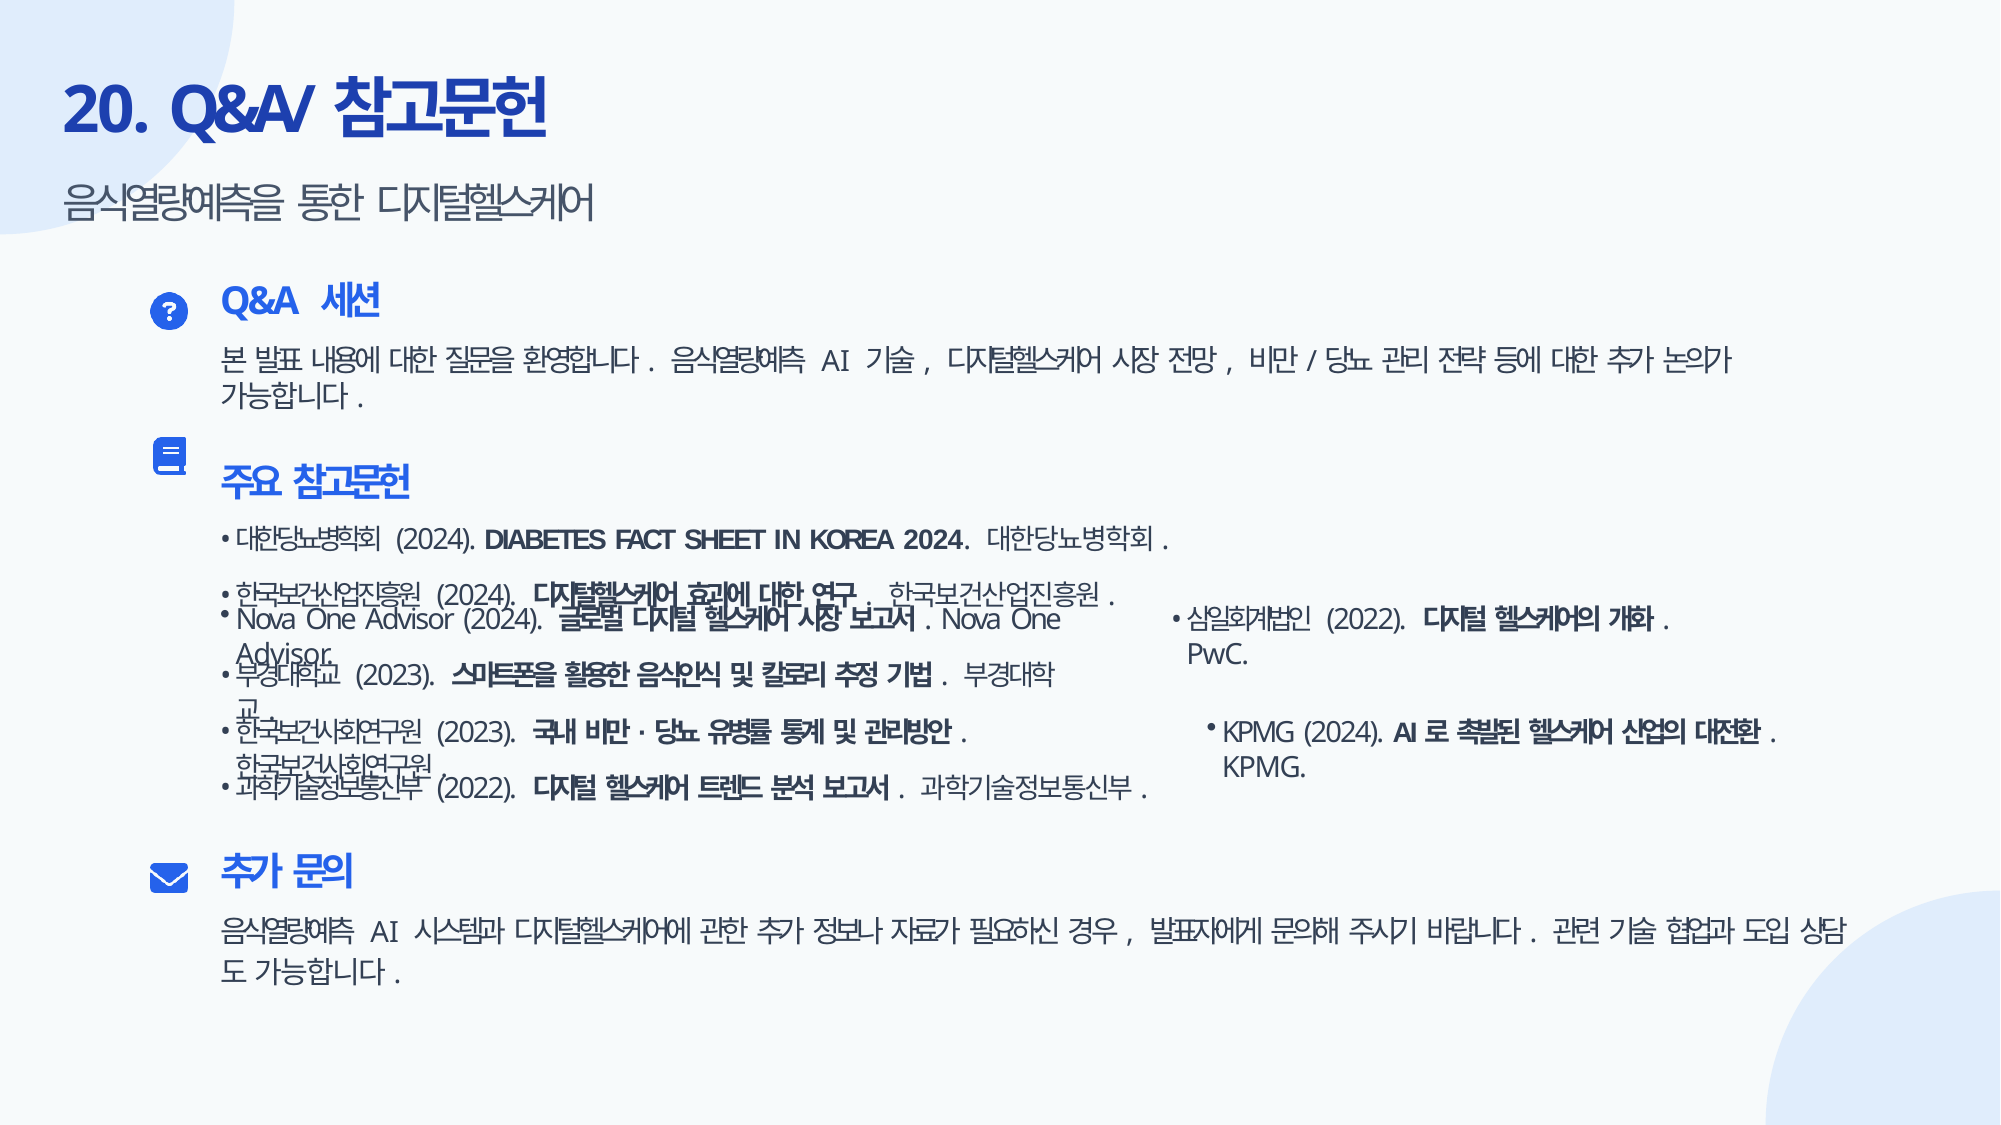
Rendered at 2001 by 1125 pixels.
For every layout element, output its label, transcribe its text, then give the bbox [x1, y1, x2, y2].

picture [149, 291, 188, 330]
text_box 삼일회계법인 (2022). 디지털 헬스케어의 개화. PwC. [1168, 598, 1737, 671]
picture [149, 863, 188, 893]
title 20. Q&A/참고문헌 [52, 55, 1062, 254]
picture [152, 437, 187, 476]
text_box Nova One Advisor (2024). 글로벌 디지털 헬스케어 시장 보고서. Nova One Advisor. [218, 598, 1142, 671]
text_box 음식열량예측을 통한 디지털헬스케어 Q&A 세션 본 발표 내용에 대한 질문을 환영합니다. 음식열량예측 AI 기술, 디지털헬스케어 시장 전망, 비만/당뇨 관리 전략 등에 대한 추가 논의가 가능합니다. 주요 참고문헌 대한당뇨병학회 (2024). DIABETES FACT SHEET IN KOREA 2024. 대한당뇨병학회. 한국보건산업진흥원 (2024). 디지털헬스케어 효과에 대한 연구. 한국보건산업진흥원. [60, 174, 1821, 612]
text_box 한국보건사회연구원 (2023). 국내 비만·당뇨 유병률 통계 및 관리방안. 한국보건사회연구원. [218, 710, 1178, 767]
text_box KPMG (2024). AI로 촉발된 헬스케어 산업의 대전환. KPMG. [1204, 710, 1852, 767]
text_box 과학기술정보통신부 (2022). 디지털 헬스케어 트렌드 분석 보고서. 과학기술정보통신부. 추가 문의 음식열량예측 AI 시스템과 디지털헬스케어에 관한 추가 정보나 자료가 필요하신 경우, 발표자에게 문의해 주시기 바랍니다. 관련 기술 협업과 도입 상담 도 가능합니다. [218, 767, 1862, 991]
text_box 부경대학교 (2023). 스마트폰을 활용한 음식인식 및 칼로리 추정 기법. 부경대학교. [218, 654, 1085, 710]
